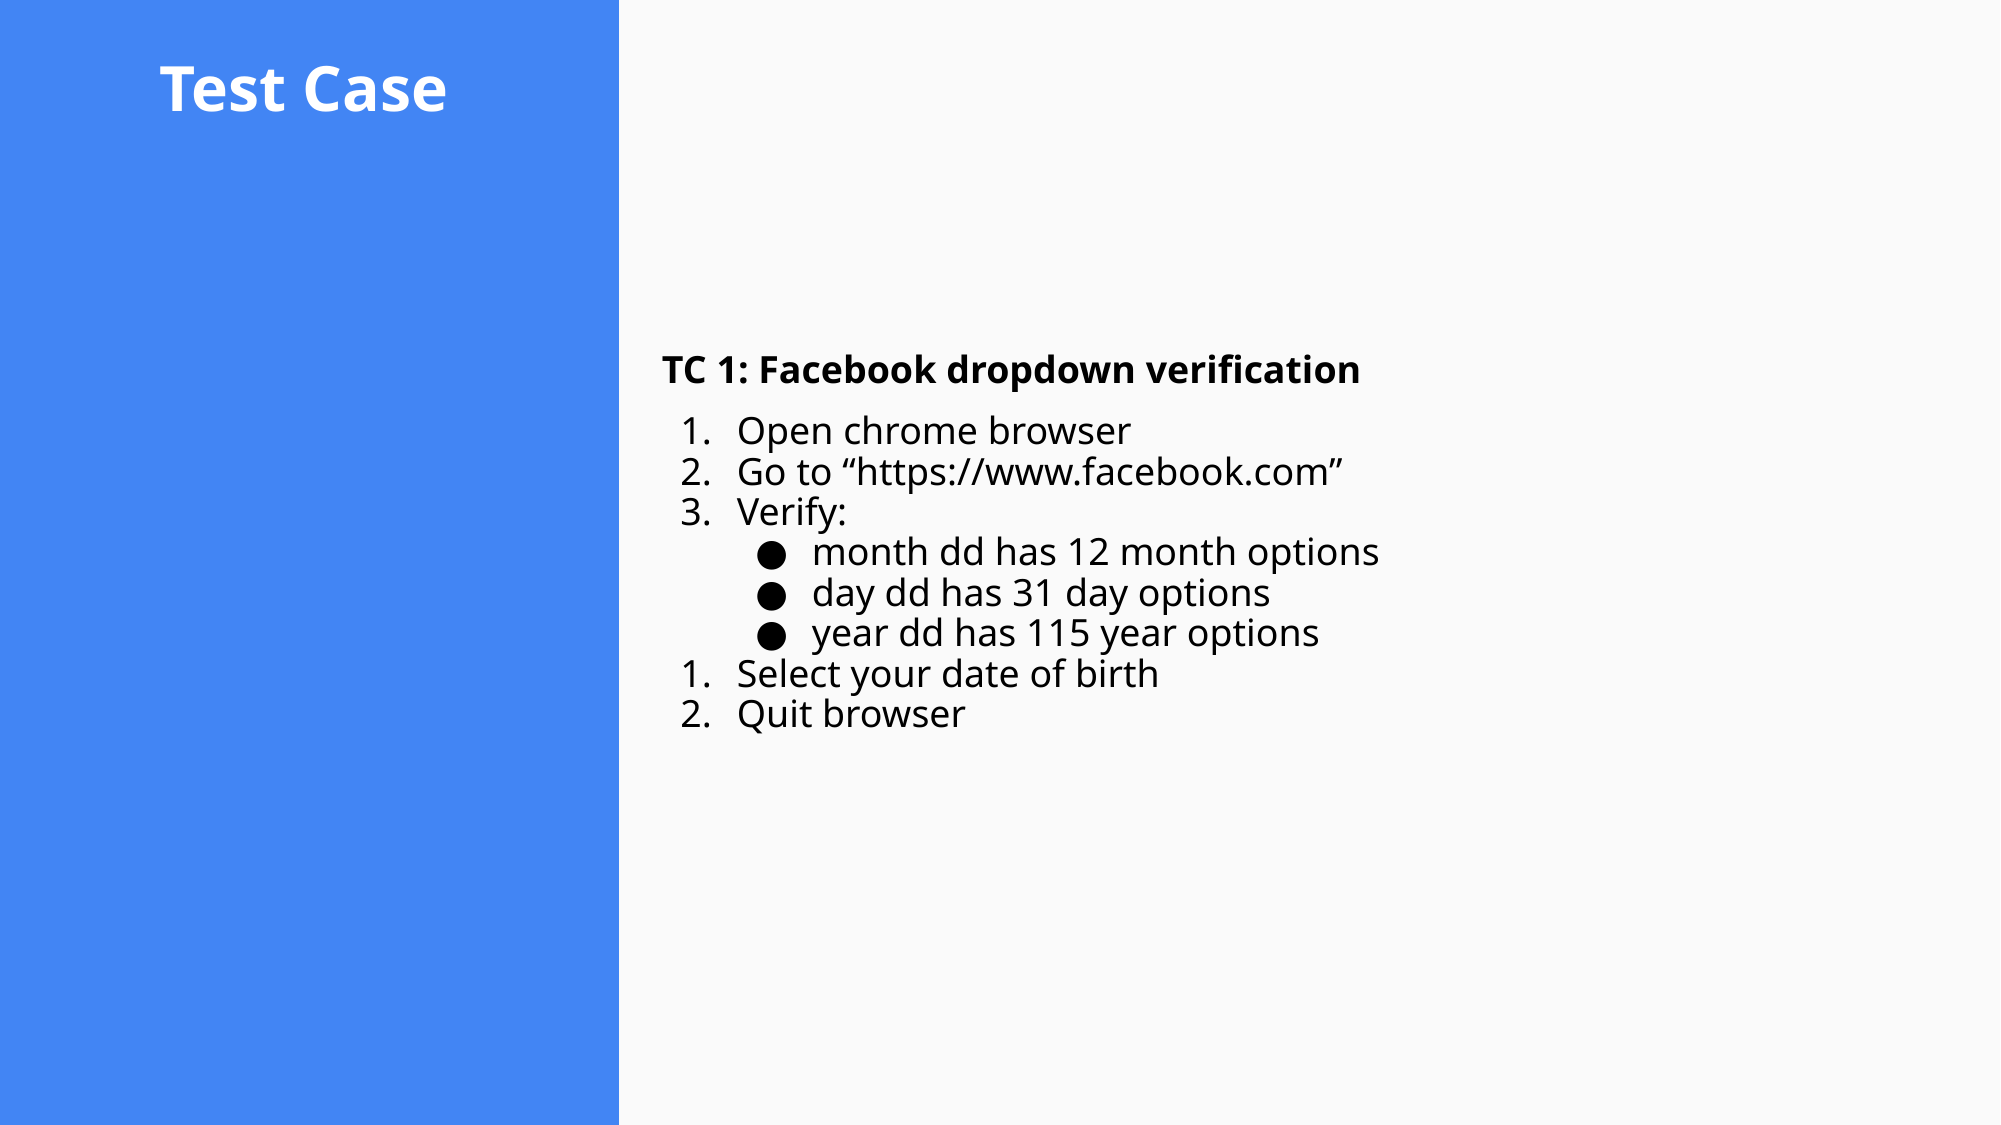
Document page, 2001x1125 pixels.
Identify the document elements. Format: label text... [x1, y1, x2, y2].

text_box TC 1: Facebook dropdown verification Open chrome browser Go to “https://www.facebook.com” Verify: month dd has 12 month options day dd has 31 day options year dd has 115 year options Select your date of birth Quit browser [646, 28, 1870, 1058]
title Test Case [16, 10, 592, 140]
